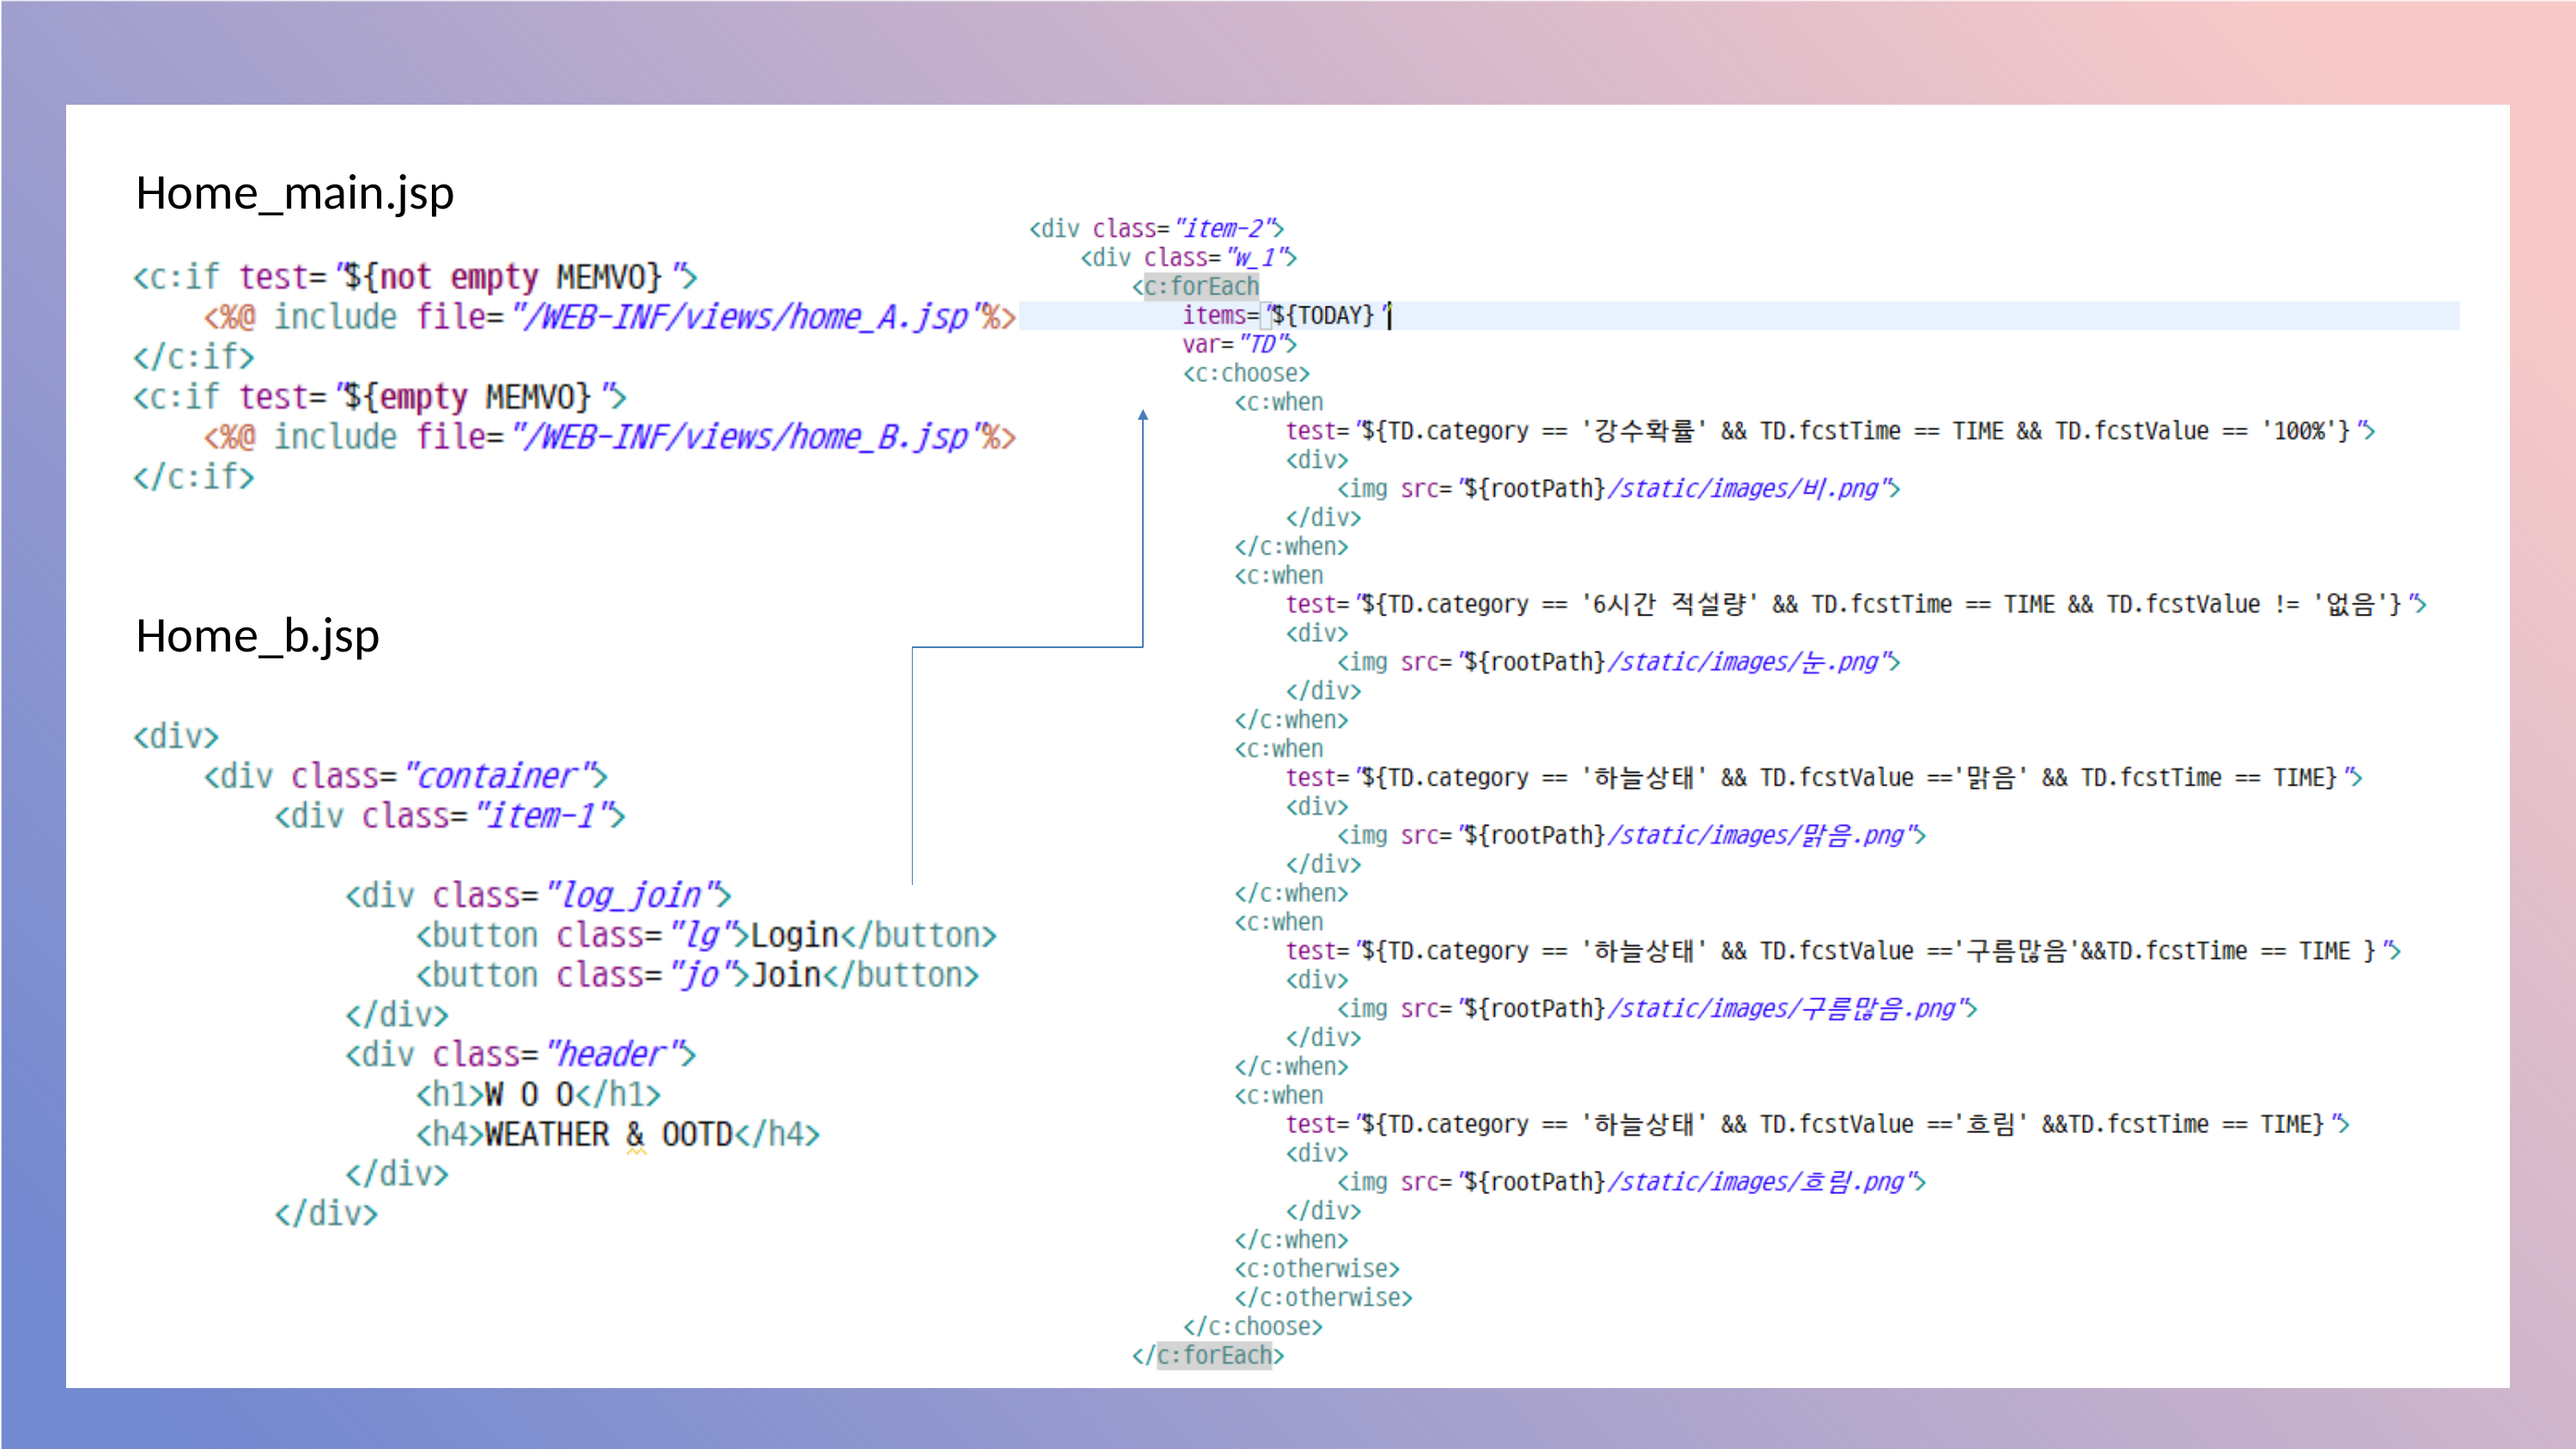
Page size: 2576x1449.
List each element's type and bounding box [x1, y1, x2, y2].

text_box [789, 531, 1267, 763]
picture [101, 209, 2460, 1379]
text_box [0, 0, 2576, 1449]
